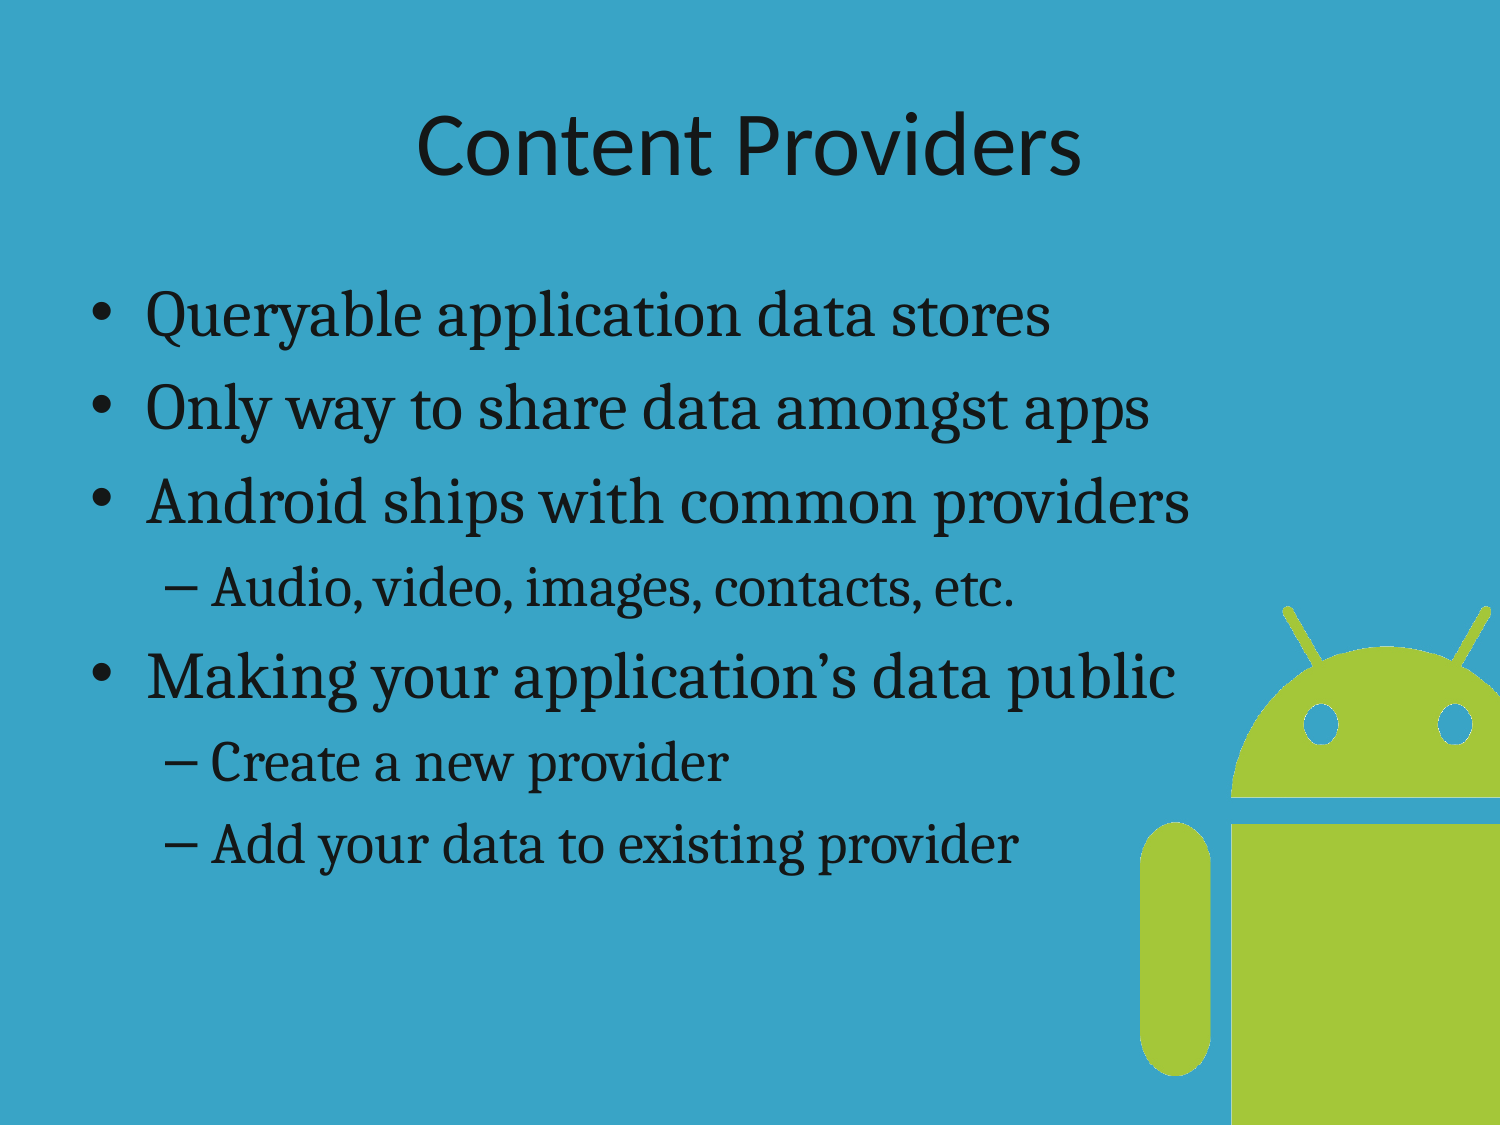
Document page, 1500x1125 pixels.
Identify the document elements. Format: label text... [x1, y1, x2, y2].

title Content Providers [75, 45, 1425, 233]
picture [0, 0, 1500, 1125]
list Queryable application data stores Only way to share data amongst apps Android ships with common providers Audio, video, images, contacts, etc. Making your application’s data public Create a new provider Add your data to existing provider [75, 262, 1425, 1005]
